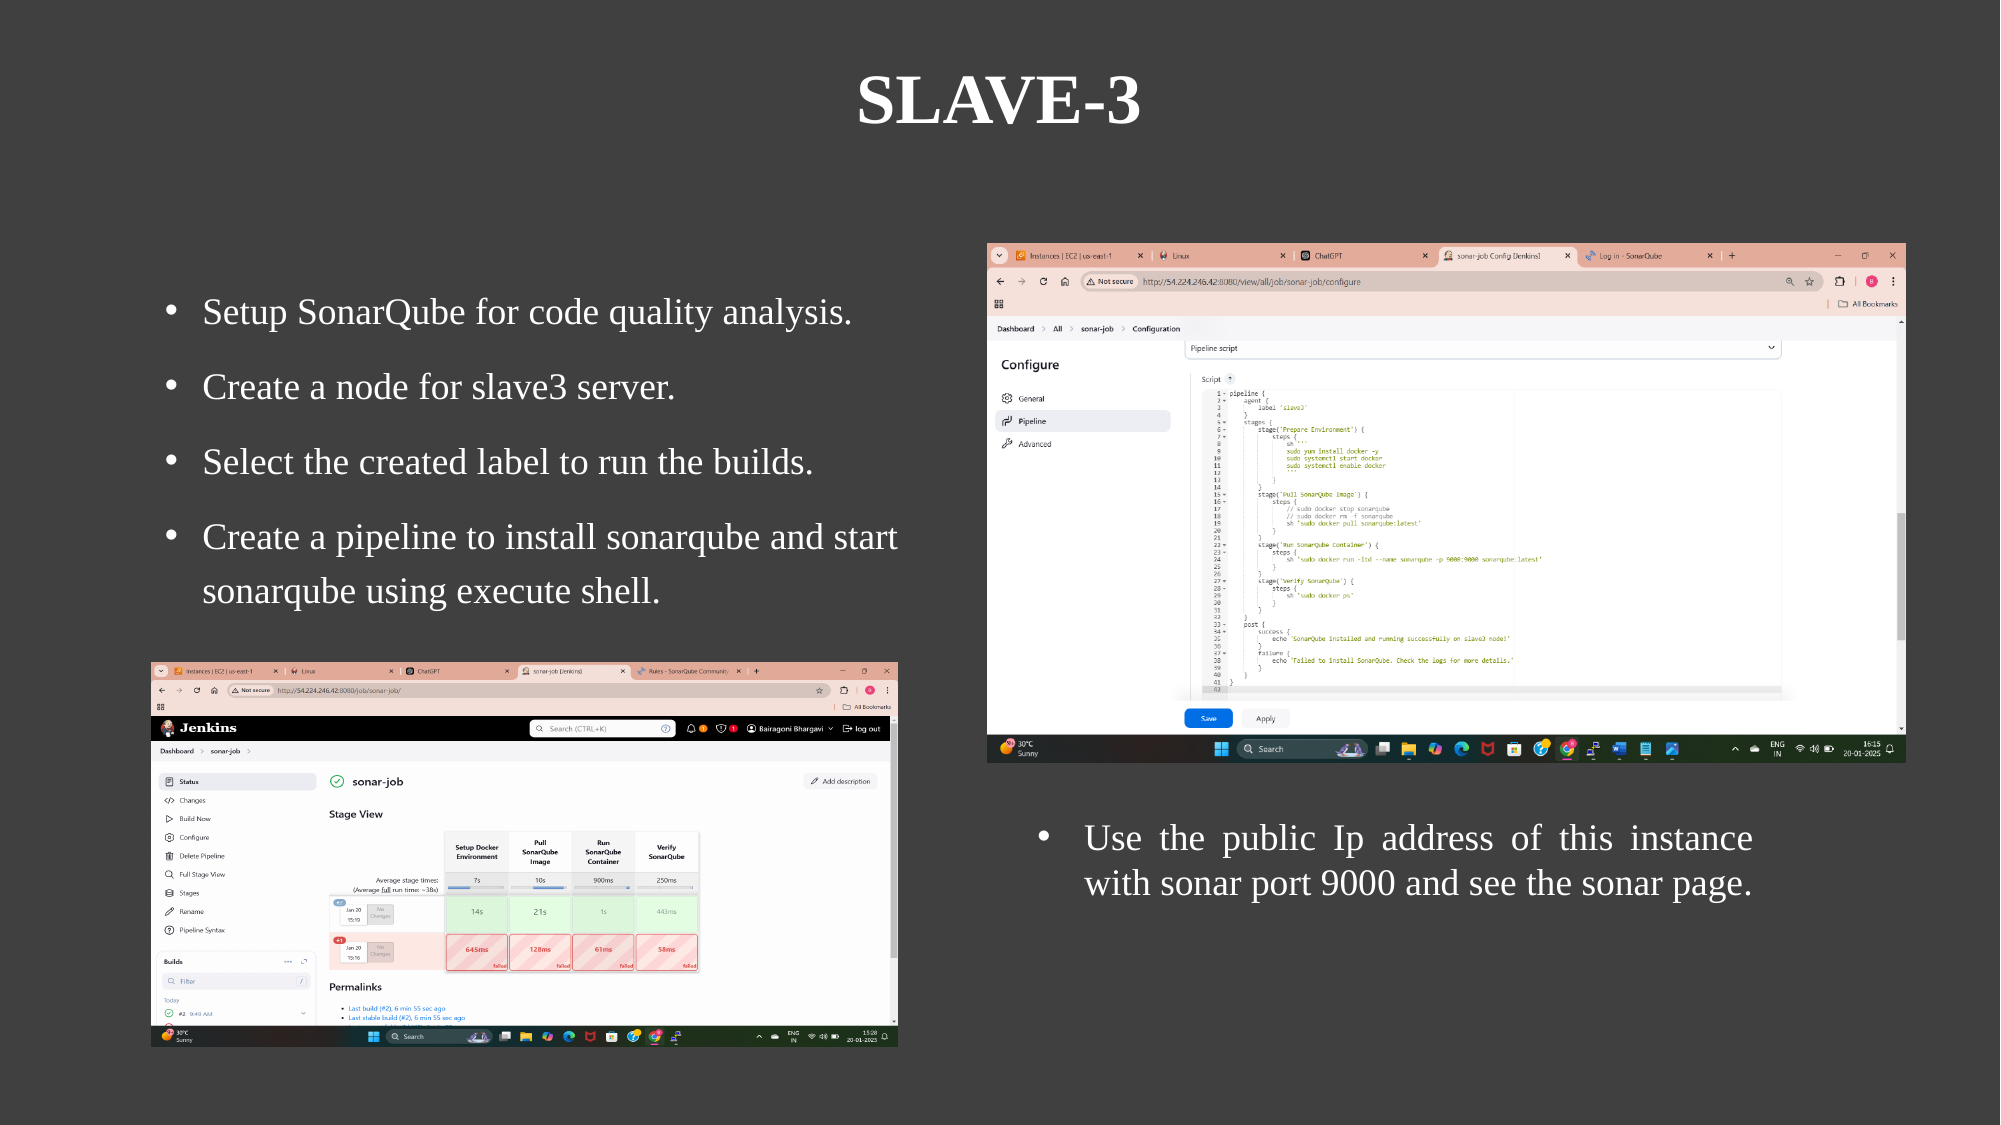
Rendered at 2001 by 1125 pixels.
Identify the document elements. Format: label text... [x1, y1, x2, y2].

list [986, 242, 1907, 763]
list Setup SonarQube for code quality analysis. Create a node for slave3 server. Select the created label to run the builds. Create a pipeline to install sonarqube and start sonarqube using execute shell. [149, 270, 980, 655]
text_box Use the public Ip address of this instance with sonar port 9000 and see the sonar page. [1022, 805, 1769, 956]
title Slave-3 [149, 26, 1849, 175]
picture [151, 661, 899, 1047]
